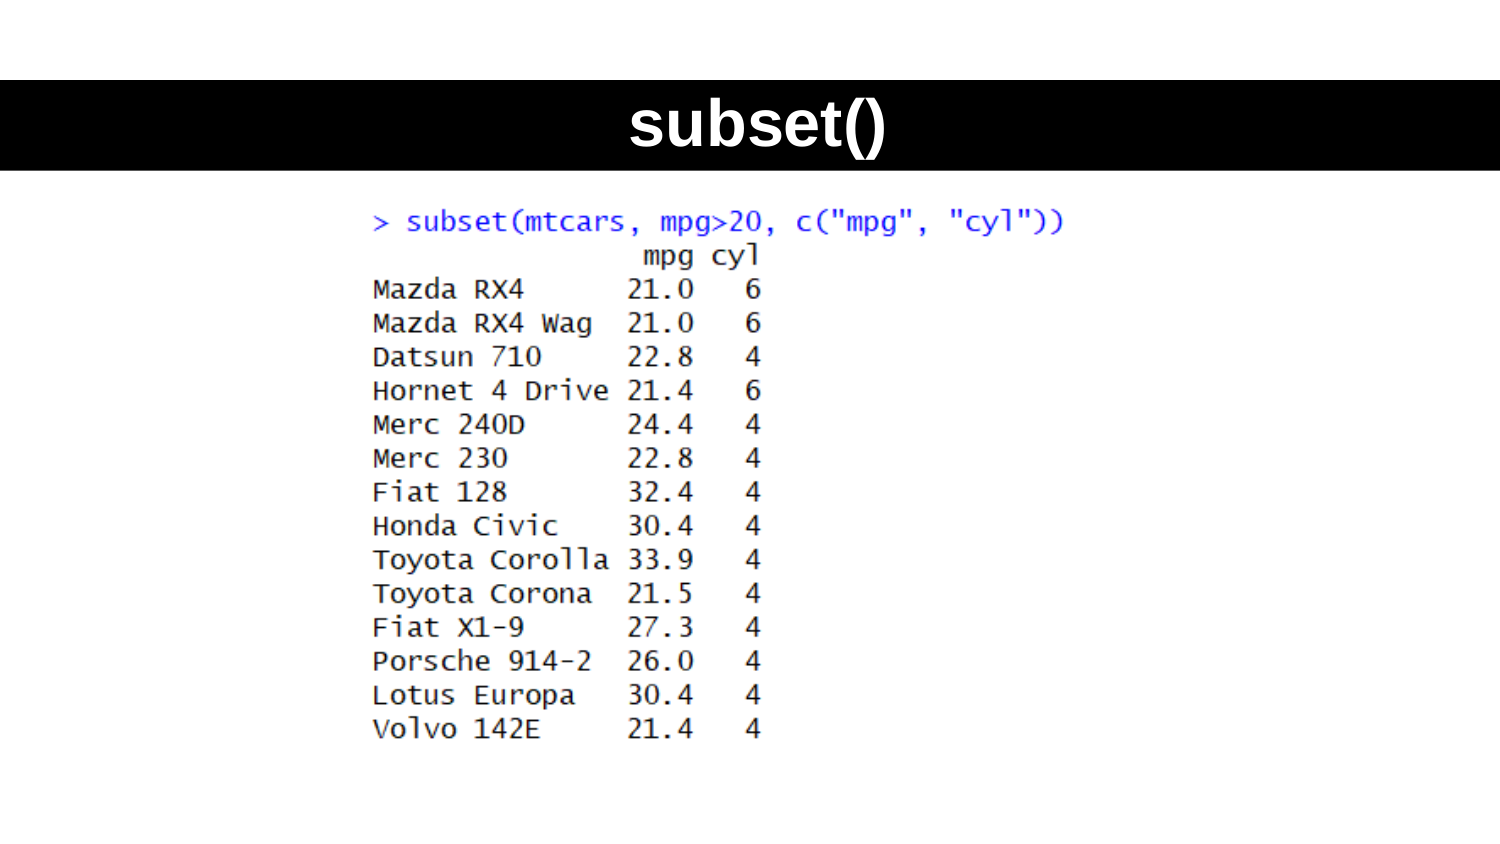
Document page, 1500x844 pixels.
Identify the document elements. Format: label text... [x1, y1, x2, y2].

picture [363, 205, 1137, 747]
text_box [0, 78, 1500, 173]
title subset() [68, 79, 1448, 171]
